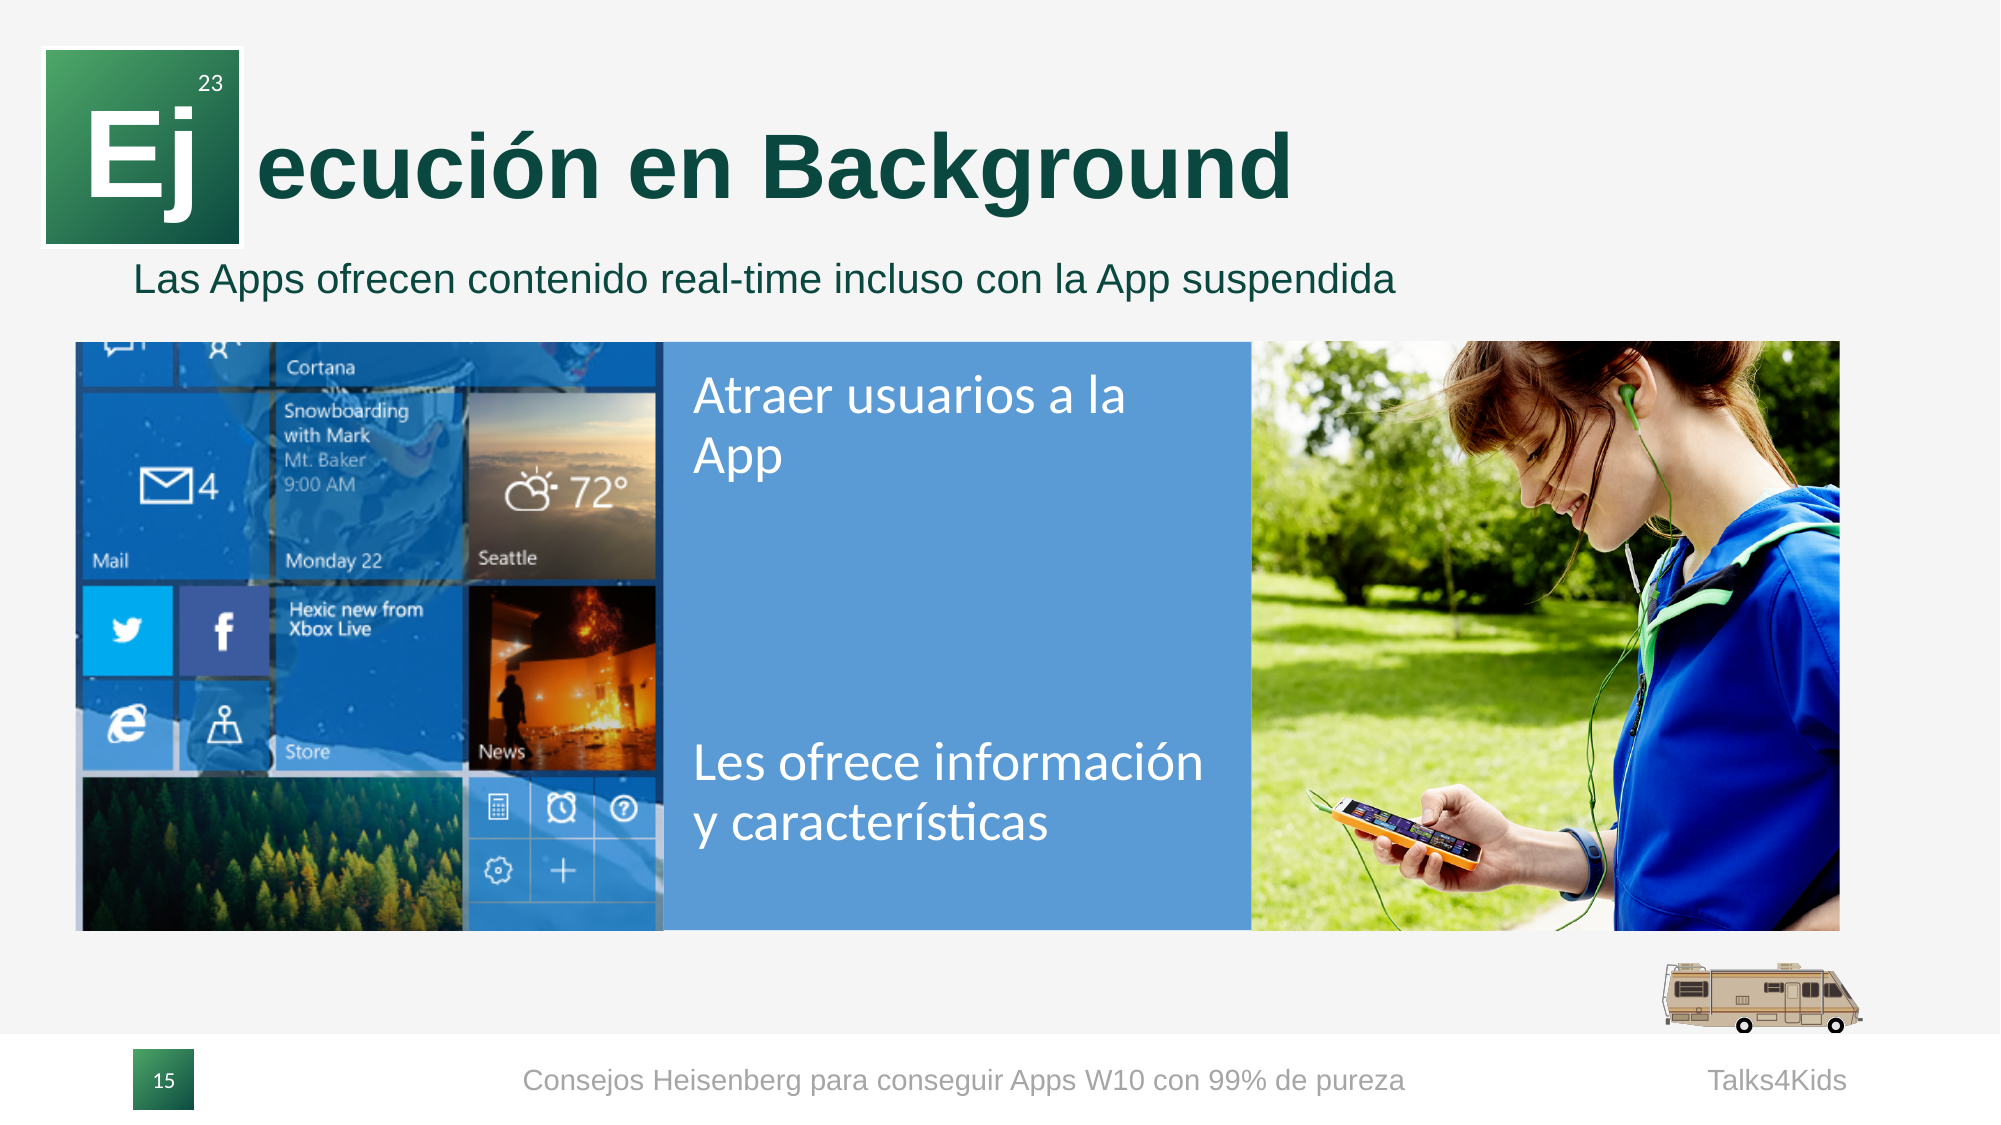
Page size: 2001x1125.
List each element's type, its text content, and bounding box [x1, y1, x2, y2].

picture [1251, 341, 1840, 931]
text_box Atraer usuarios a la App Les ofrece información y características [663, 341, 1251, 931]
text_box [43, 47, 242, 247]
slide_number Talks4Kids [1412, 1049, 1863, 1110]
list Las Apps ofrecen contenido real-time incluso con la App suspendida [43, 249, 1955, 333]
picture [75, 342, 664, 931]
picture [1662, 963, 1863, 1033]
title ecución en Background [241, 59, 1863, 278]
footer Consejos Heisenberg para conseguir Apps W10 con 99% de pureza [373, 1049, 1412, 1110]
